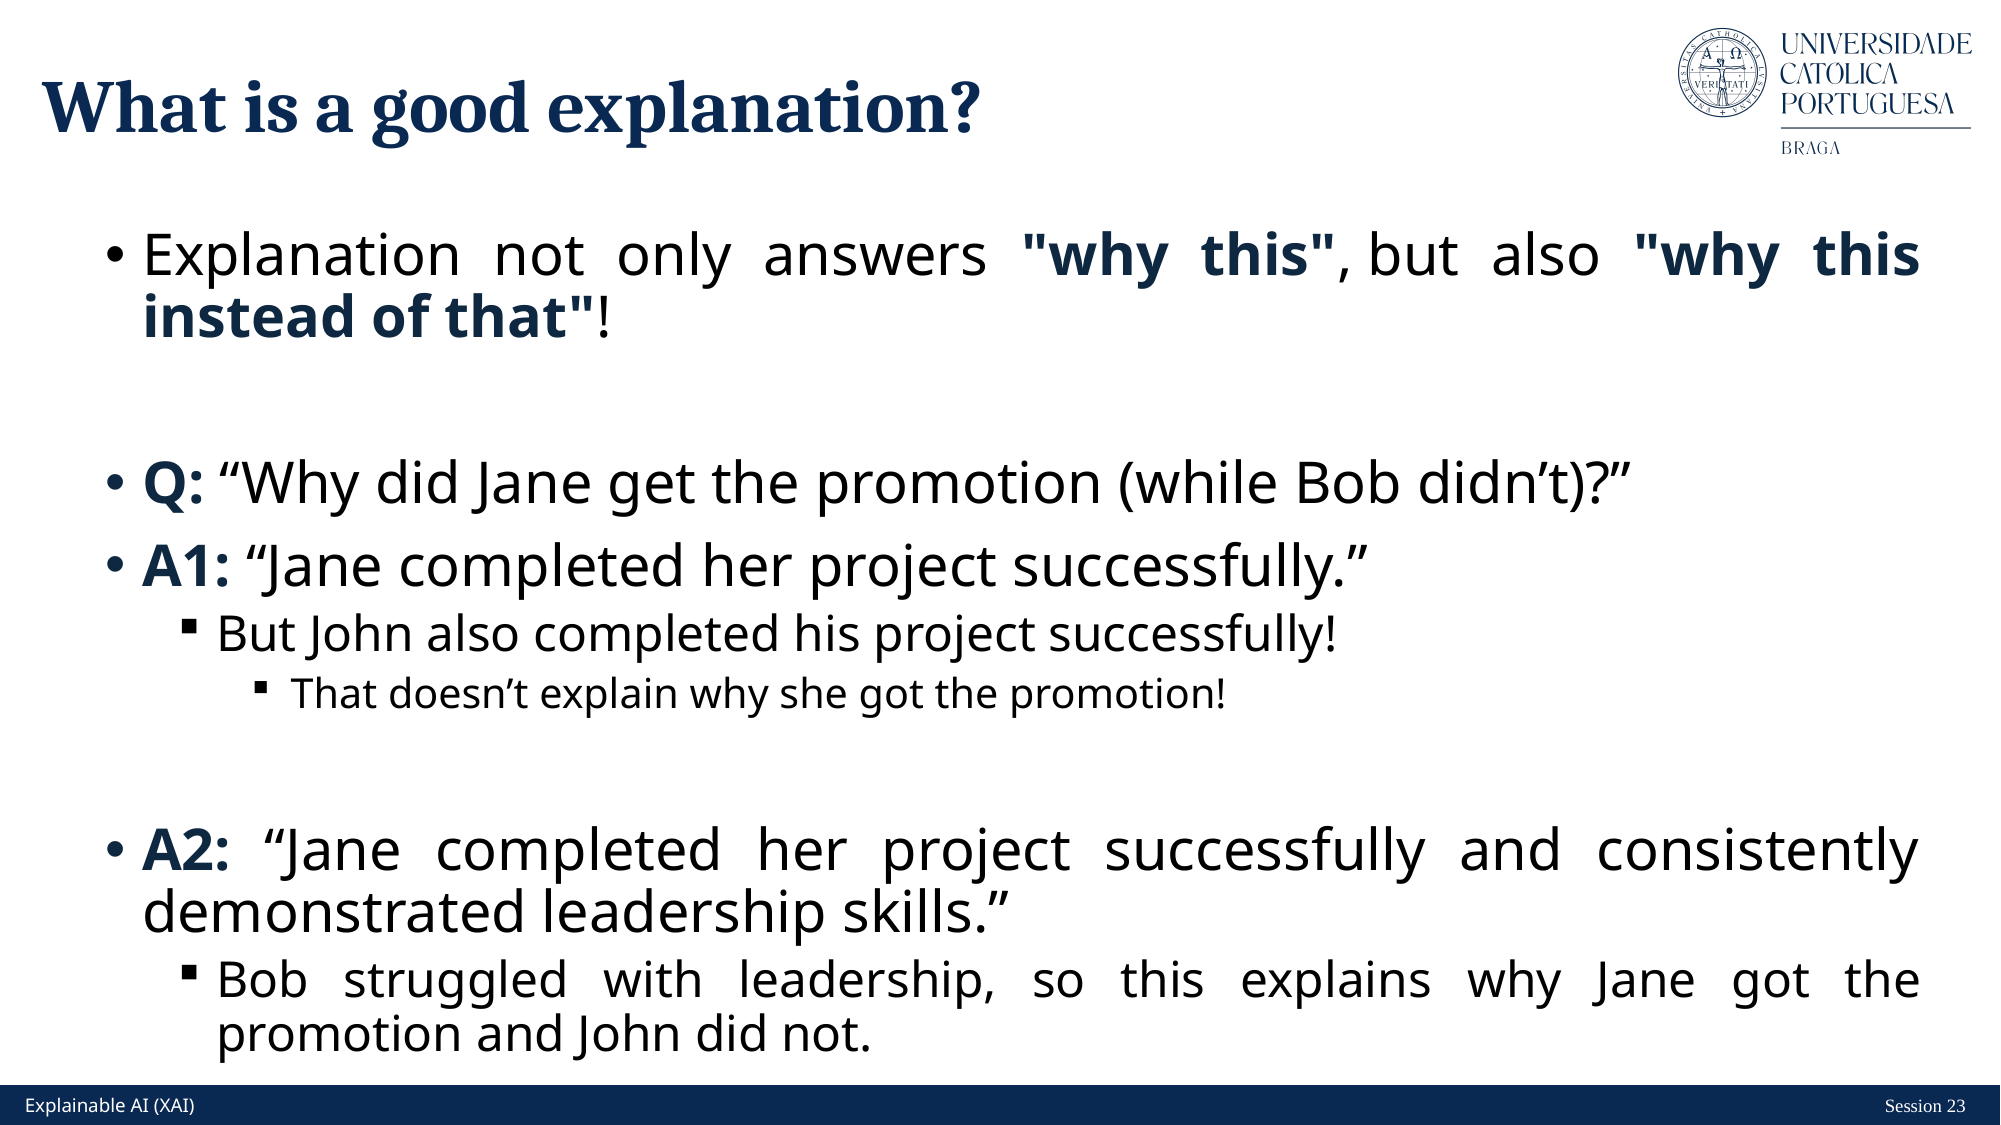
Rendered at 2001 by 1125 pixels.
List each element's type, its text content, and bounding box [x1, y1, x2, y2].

text_box [0, 1085, 2000, 1125]
text_box Session 23 [865, 1086, 1981, 1125]
list Explanation not only answers "why this", but also "why this instead of that"! Q: “Why did Jane get the promotion (while Bob didn’t)?” A1: “Jane completed her project successfully.” But John also completed his project successfully! That doesn’t explain why she got the promotion! A2: “Jane completed her project successfully and consistently demonstrated leadership skills.” Bob struggled with leadership, so this explains why Jane got the promotion and John did not. [89, 218, 1937, 1075]
text_box Explainable AI (XAI) [9, 1086, 865, 1125]
title What is a good explanation? [27, 0, 1753, 218]
picture [1672, 18, 1982, 163]
